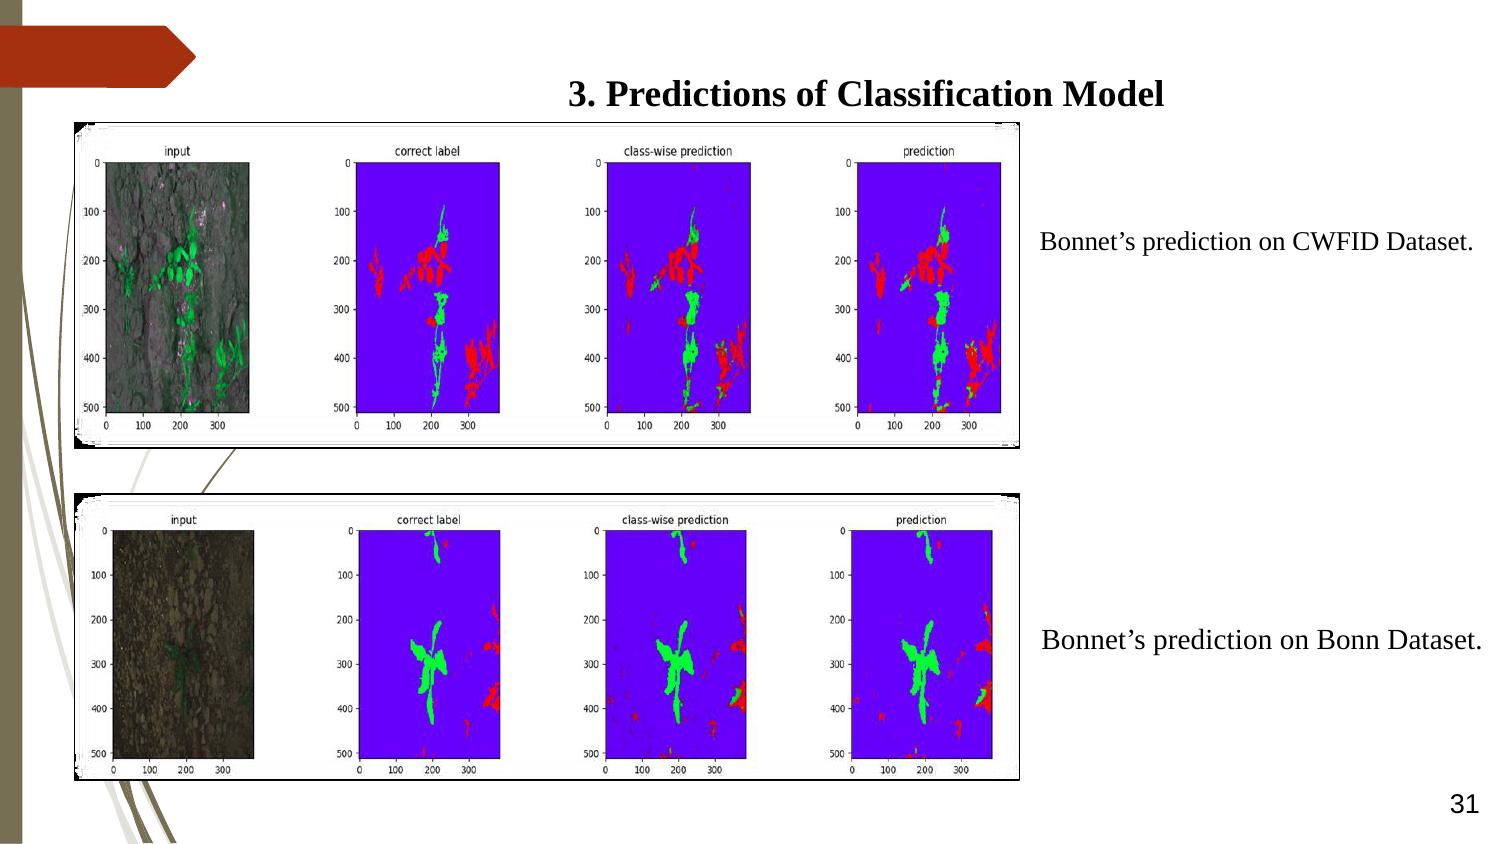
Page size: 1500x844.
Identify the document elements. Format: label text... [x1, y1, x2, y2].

picture [74, 122, 1020, 448]
picture [74, 494, 1020, 780]
slide_number 31 [1403, 779, 1494, 844]
list Bonnet’s prediction on CWFID Dataset. Bonnet’s prediction on Bonn Dataset. [158, 123, 1486, 833]
title 3. Predictions of Classification Model [318, 49, 1415, 123]
